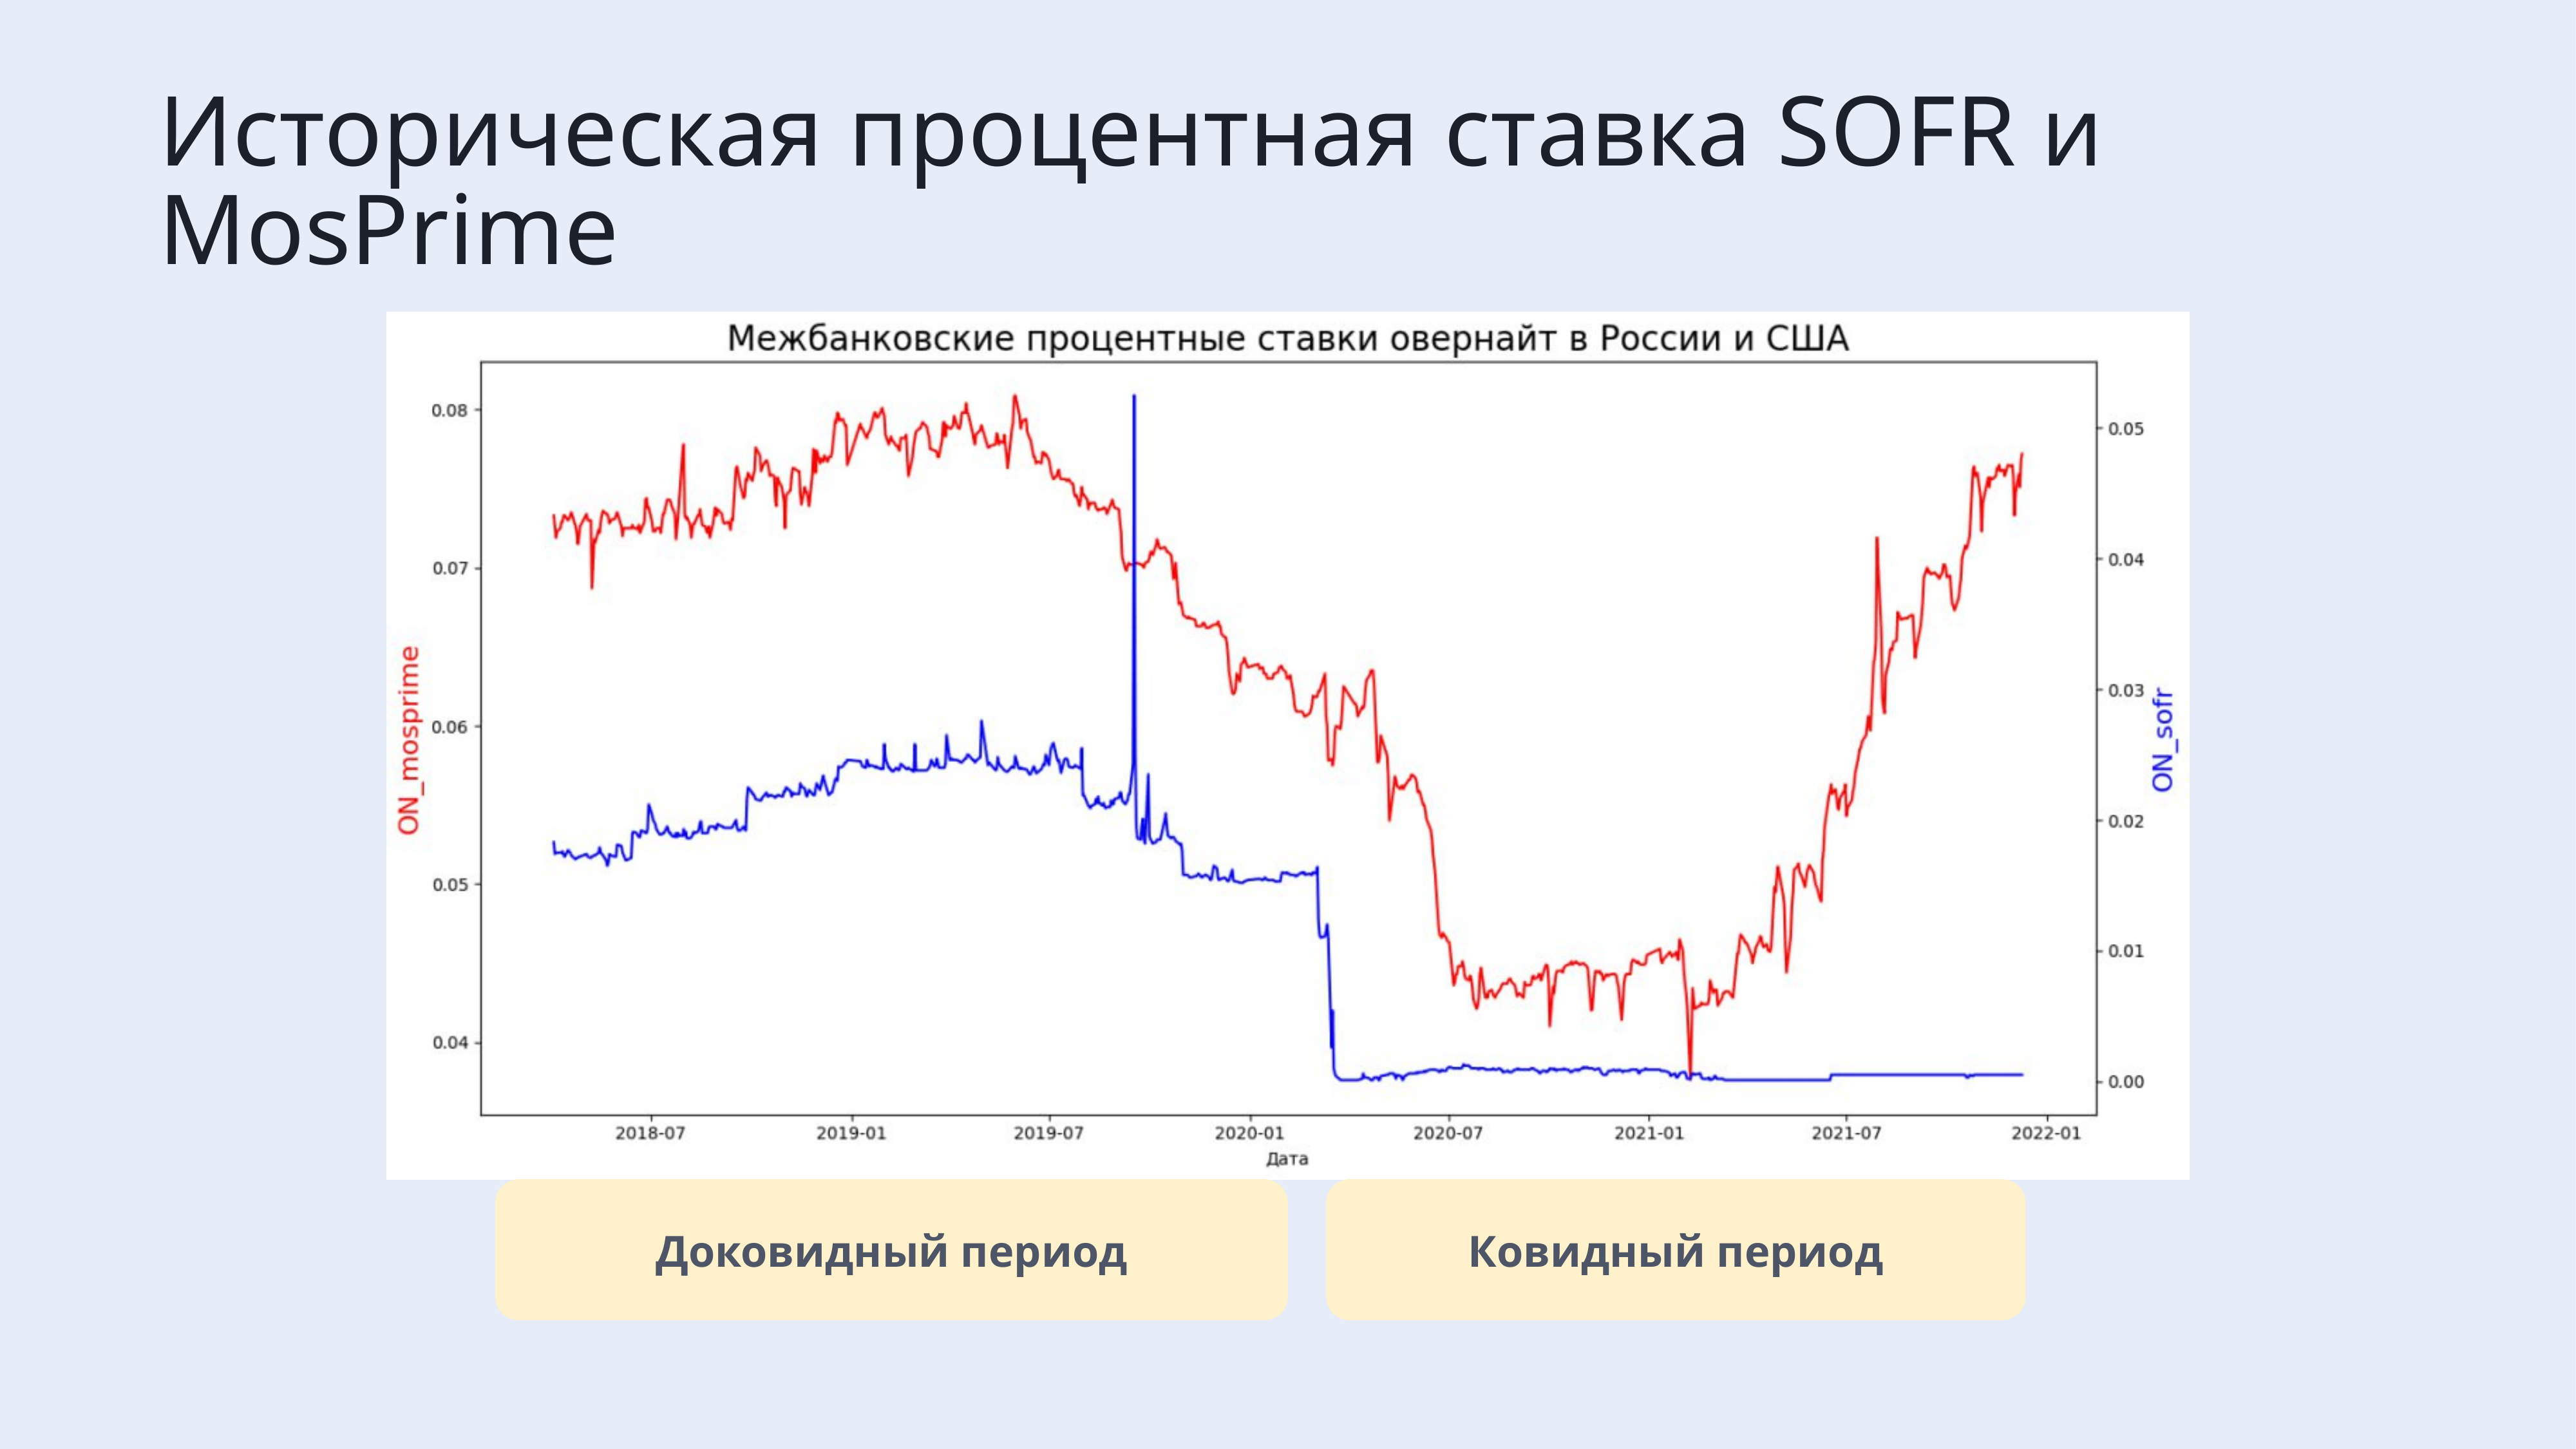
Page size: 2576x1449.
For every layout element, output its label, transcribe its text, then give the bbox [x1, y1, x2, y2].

text_box Ковидный период [1325, 1180, 2027, 1321]
picture [386, 312, 2190, 1180]
title Историческая процентная ставка SOFR и MosPrime [158, 87, 2418, 329]
text_box Доковидный период [494, 1180, 1289, 1321]
